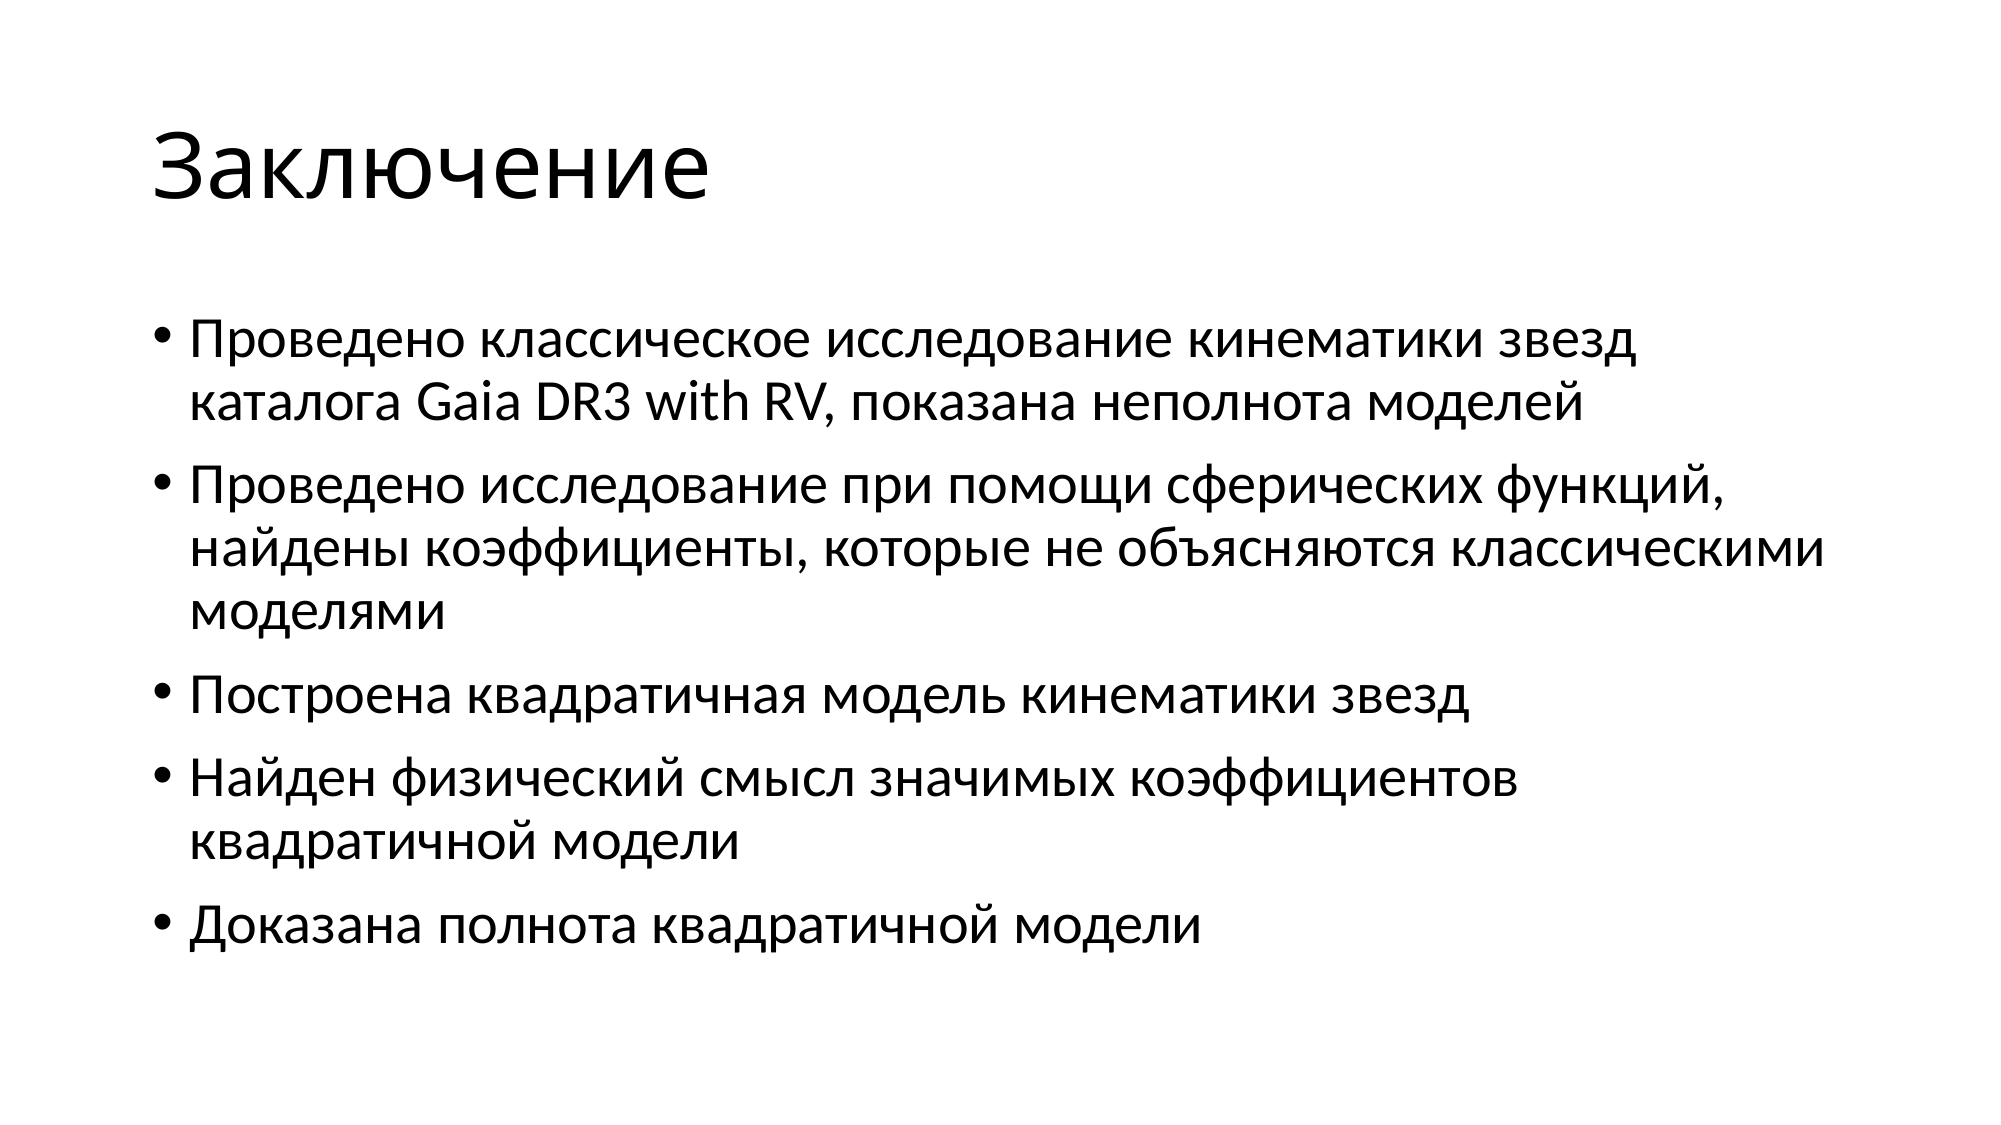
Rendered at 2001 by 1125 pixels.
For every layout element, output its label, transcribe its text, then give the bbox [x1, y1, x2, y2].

title Заключение [137, 59, 1863, 278]
list Проведено классическое исследование кинематики звезд каталога Gaia DR3 with RV, показана неполнота моделей Проведено исследование при помощи сферических функций, найдены коэффициенты, которые не объясняются классическими моделями Построена квадратичная модель кинематики звезд Найден физический смысл значимых коэффициентов квадратичной модели Доказана полнота квадратичной модели [137, 299, 1863, 1014]
